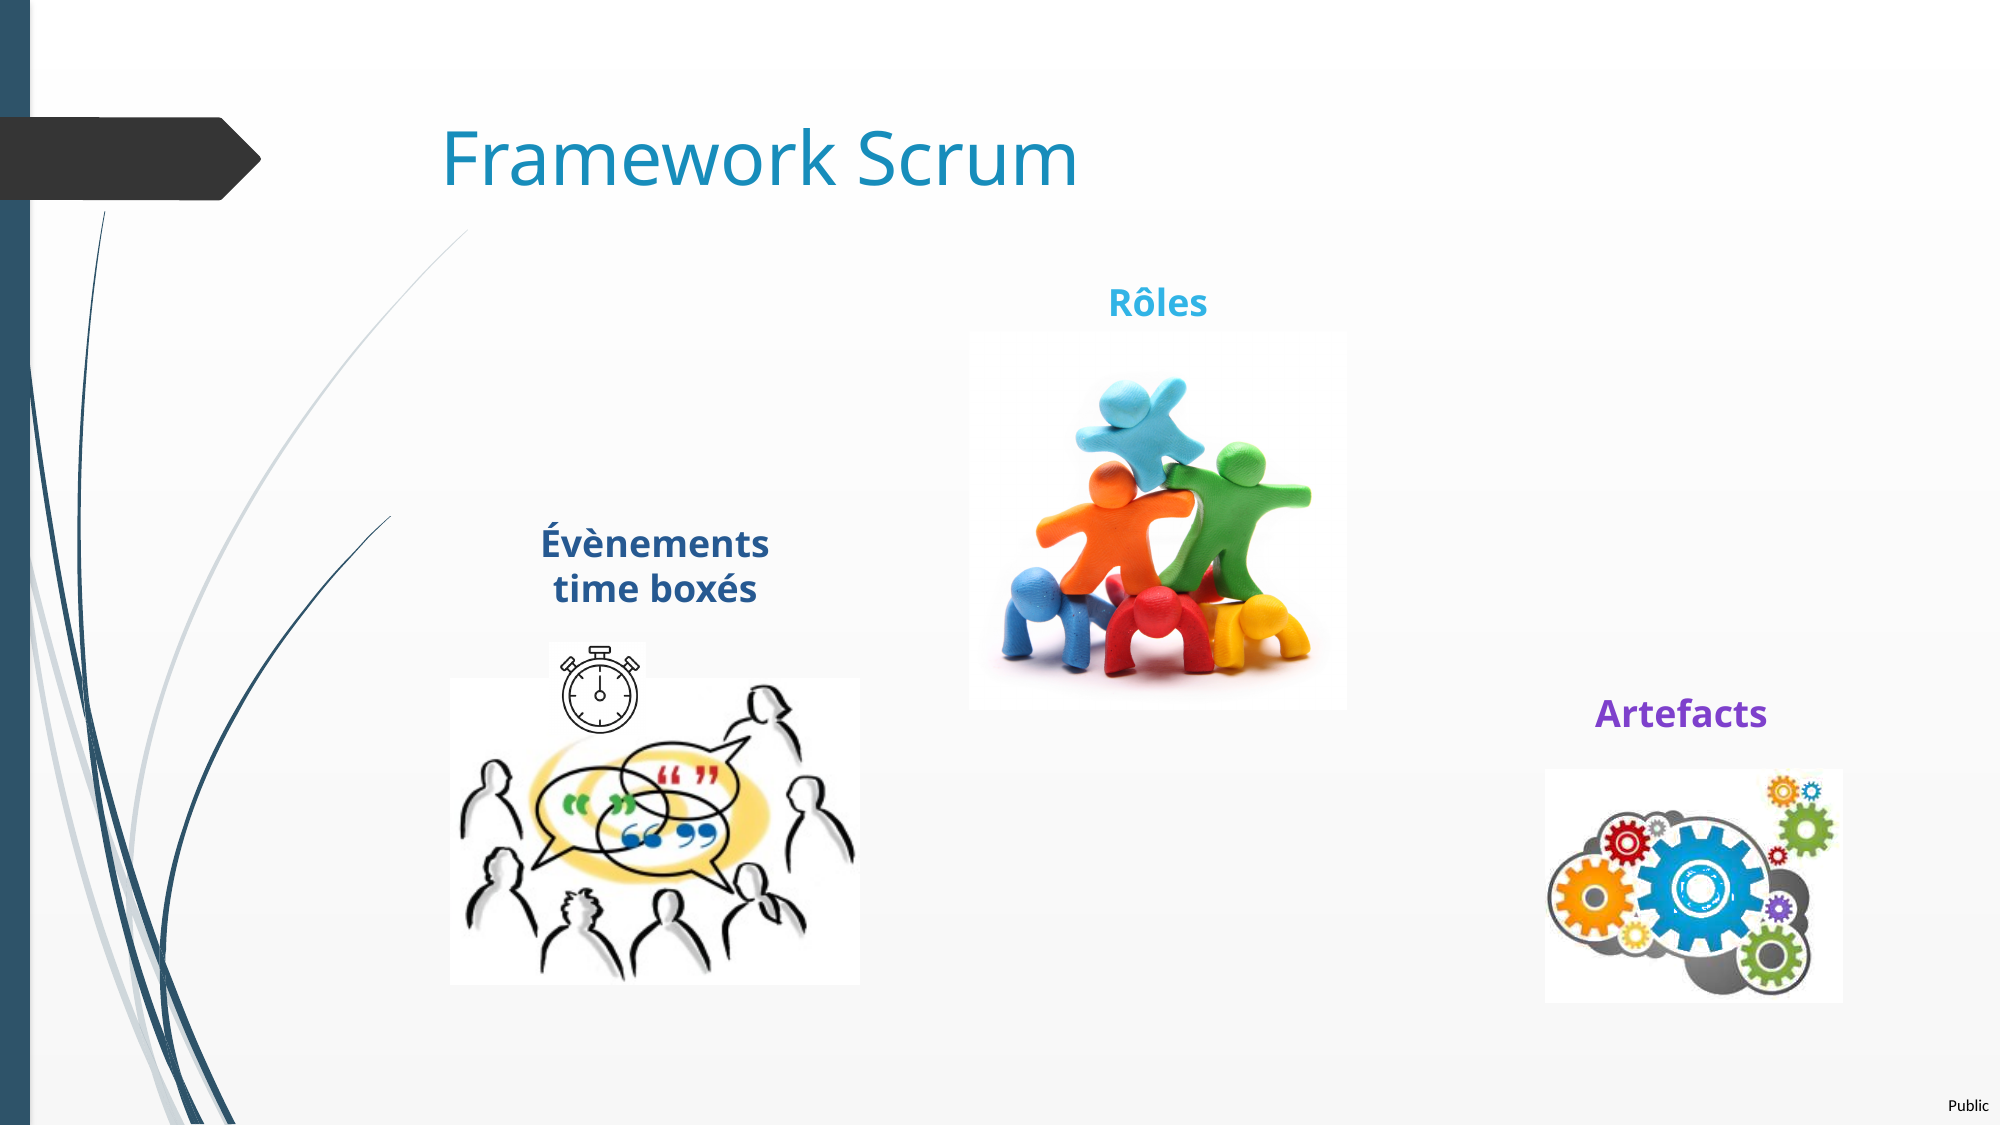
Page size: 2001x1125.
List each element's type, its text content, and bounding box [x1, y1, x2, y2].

picture [1544, 768, 1844, 1004]
text_box Artefacts [1580, 682, 1783, 743]
picture [969, 331, 1348, 710]
text_box Évènements time boxés [525, 512, 786, 618]
text_box Rôles [1093, 271, 1224, 331]
title Framework Scrum [425, 102, 1888, 313]
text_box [450, 642, 860, 986]
